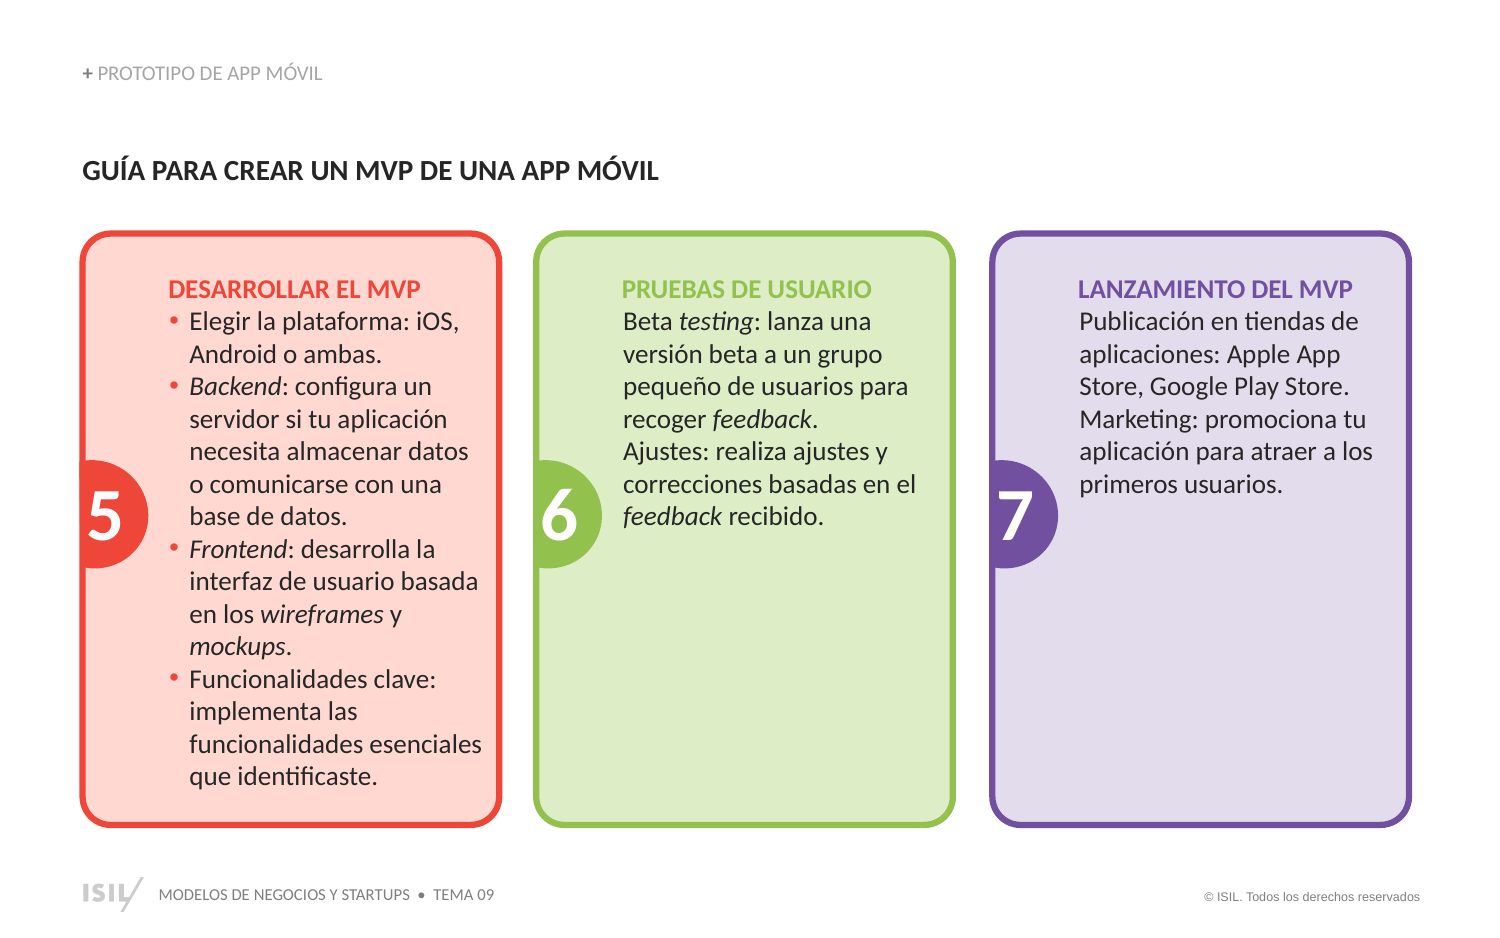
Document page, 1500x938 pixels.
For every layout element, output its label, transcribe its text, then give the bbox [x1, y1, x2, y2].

text_box DESARROLLAR EL MVP Elegir la plataforma: iOS, Android o ambas. Backend: configura un servidor si tu aplicación necesita almacenar datos o comunicarse con una base de datos. Frontend: desarrolla la interfaz de usuario basada en los wireframes y mockups. Funcionalidades clave: implementa las funcionalidades esenciales que identificaste. [82, 233, 500, 825]
text_box 7 [981, 458, 1042, 564]
text_box GUÍA PARA CREAR UN MVP DE UNA APP MÓVIL [80, 151, 1420, 187]
text_box LANZAMIENTO DEL MVP Publicación en tiendas de aplicaciones: Apple App Store, Google Play Store. Marketing: promociona tu aplicación para atraer a los primeros usuarios. [992, 233, 1409, 825]
text_box [80, 564, 117, 569]
text_box [990, 564, 1027, 569]
text_box [534, 564, 570, 569]
text_box [1042, 476, 1059, 554]
text_box [586, 477, 602, 554]
text_box 6 [525, 458, 586, 564]
text_box 5 [71, 458, 133, 564]
text_box + PROTOTIPO DE APP MÓVIL [82, 61, 721, 85]
text_box [133, 477, 149, 553]
text_box PRUEBAS DE USUARIO Beta testing: lanza una versión beta a un grupo pequeño de usuarios para recoger feedback. Ajustes: realiza ajustes y correcciones basadas en el feedback recibido. [536, 233, 953, 825]
